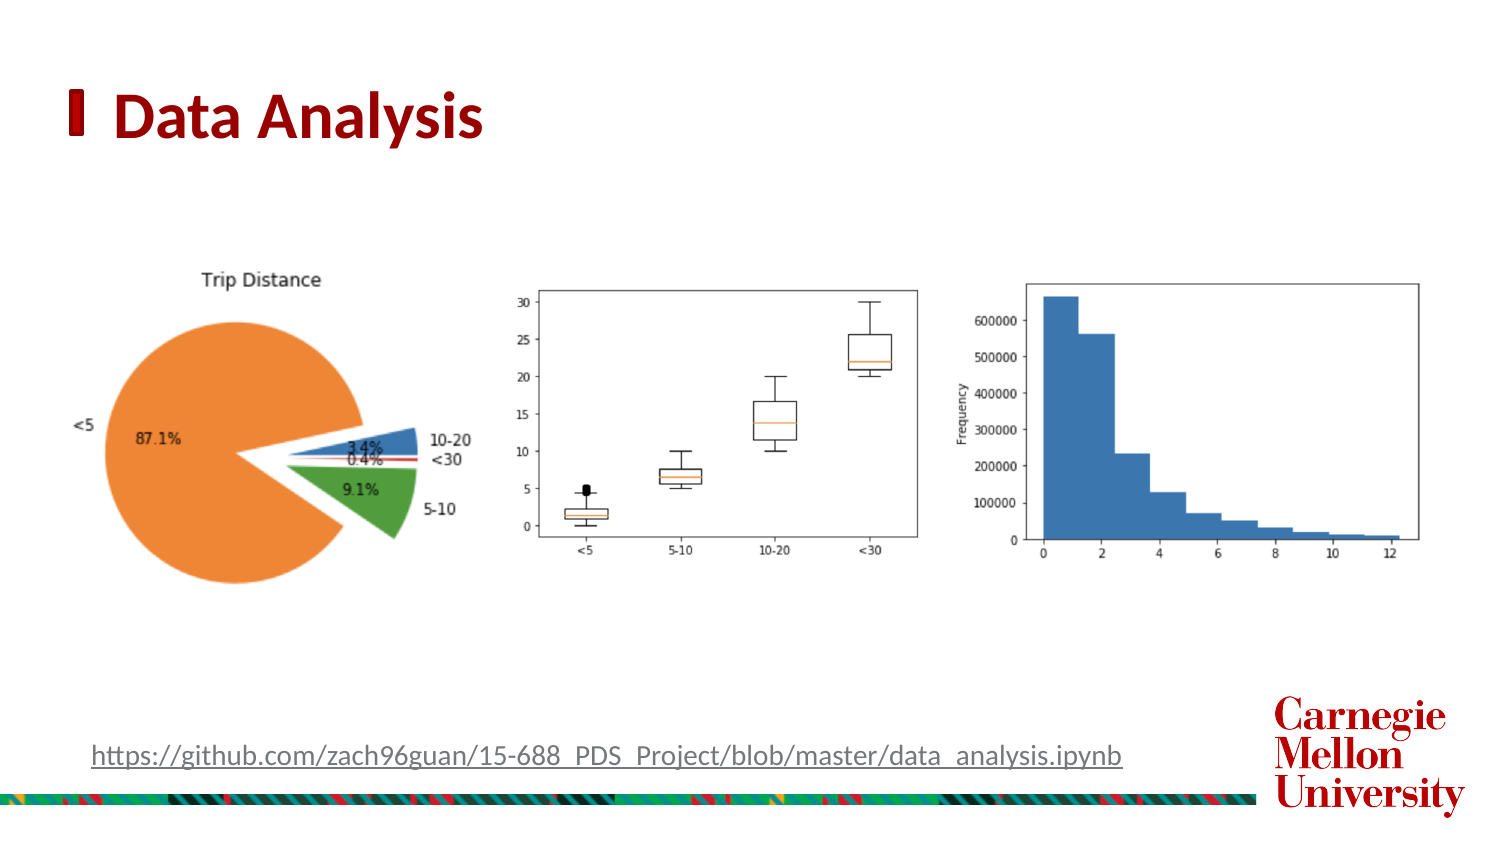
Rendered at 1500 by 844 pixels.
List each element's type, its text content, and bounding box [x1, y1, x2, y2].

text_box https://github.com/zach96guan/15-688_PDS_Project/blob/master/data_analysis.ipynb [76, 728, 1232, 779]
picture [70, 256, 481, 588]
picture [507, 279, 924, 565]
picture [1275, 696, 1465, 818]
picture [0, 794, 1257, 805]
title Data Analysis [98, 64, 589, 159]
text_box [69, 89, 84, 136]
picture [950, 279, 1430, 565]
